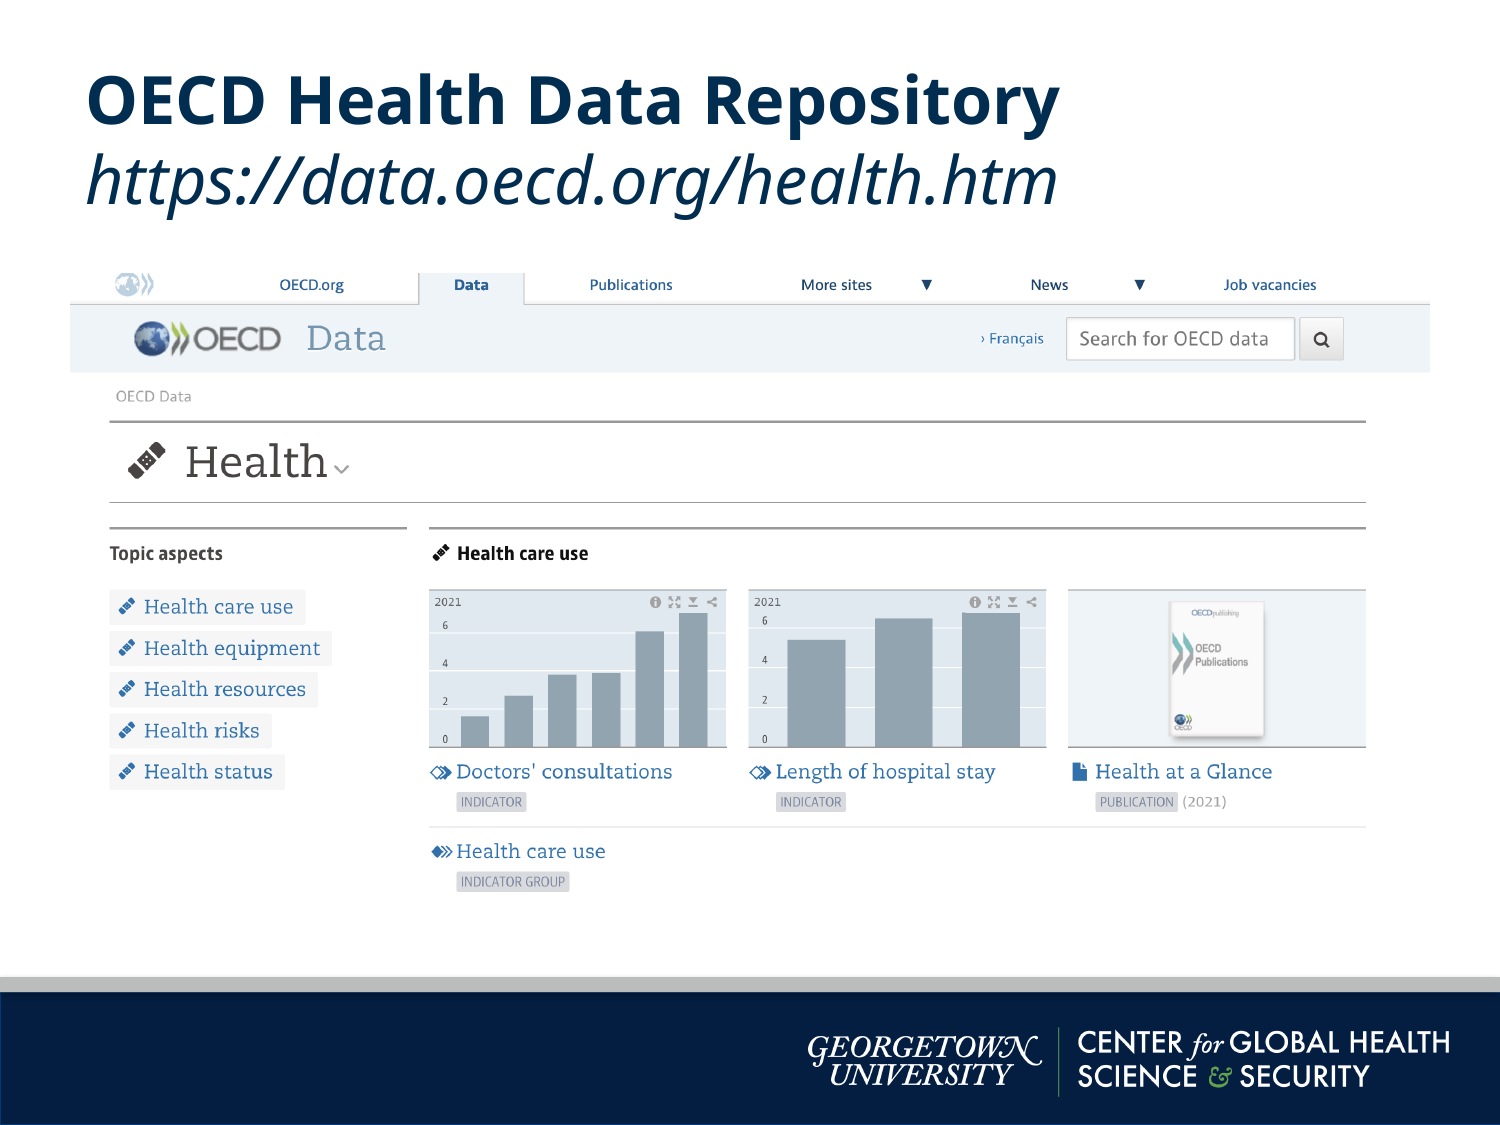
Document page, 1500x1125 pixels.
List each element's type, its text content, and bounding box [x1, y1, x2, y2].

picture [70, 272, 1430, 902]
text_box OECD Health Data Repository https://data.oecd.org/health.htm [70, 50, 1500, 238]
picture [808, 1027, 1449, 1097]
